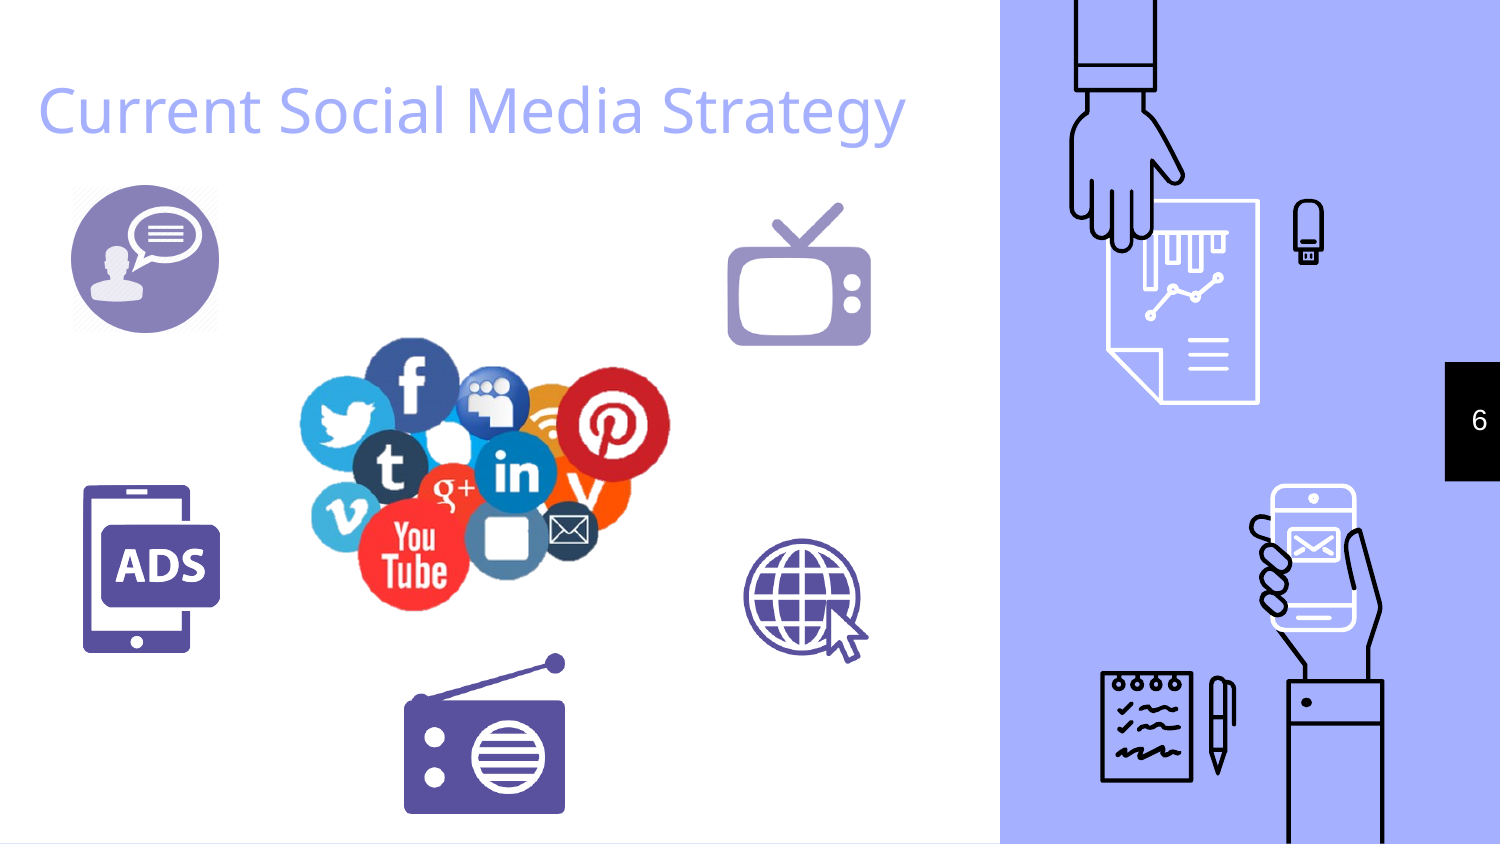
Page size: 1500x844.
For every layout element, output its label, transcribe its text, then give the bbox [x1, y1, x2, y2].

text_box 6 [1456, 393, 1500, 444]
title Current Social Media Strategy [22, 0, 1063, 161]
picture [70, 185, 871, 814]
